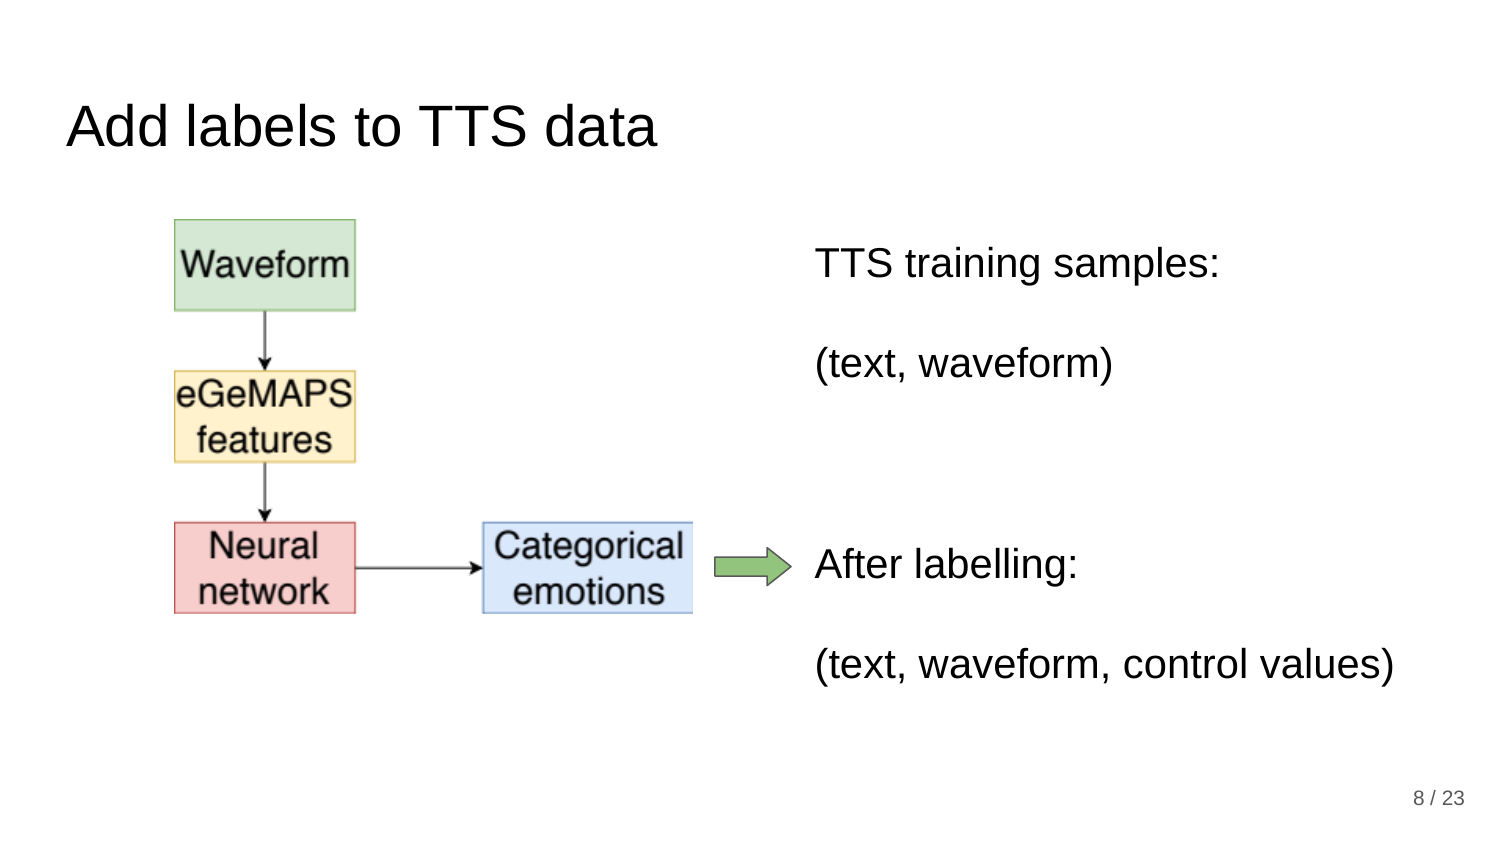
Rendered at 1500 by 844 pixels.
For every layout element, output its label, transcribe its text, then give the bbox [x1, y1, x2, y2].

picture [173, 219, 694, 614]
title Add labels to TTS data [51, 72, 1449, 167]
slide_number 8 / 23 [1373, 764, 1480, 830]
text_box [714, 547, 792, 586]
text_box TTS training samples: (text, waveform) [799, 220, 1413, 409]
text_box After labelling: (text, waveform, control values) [799, 521, 1413, 710]
